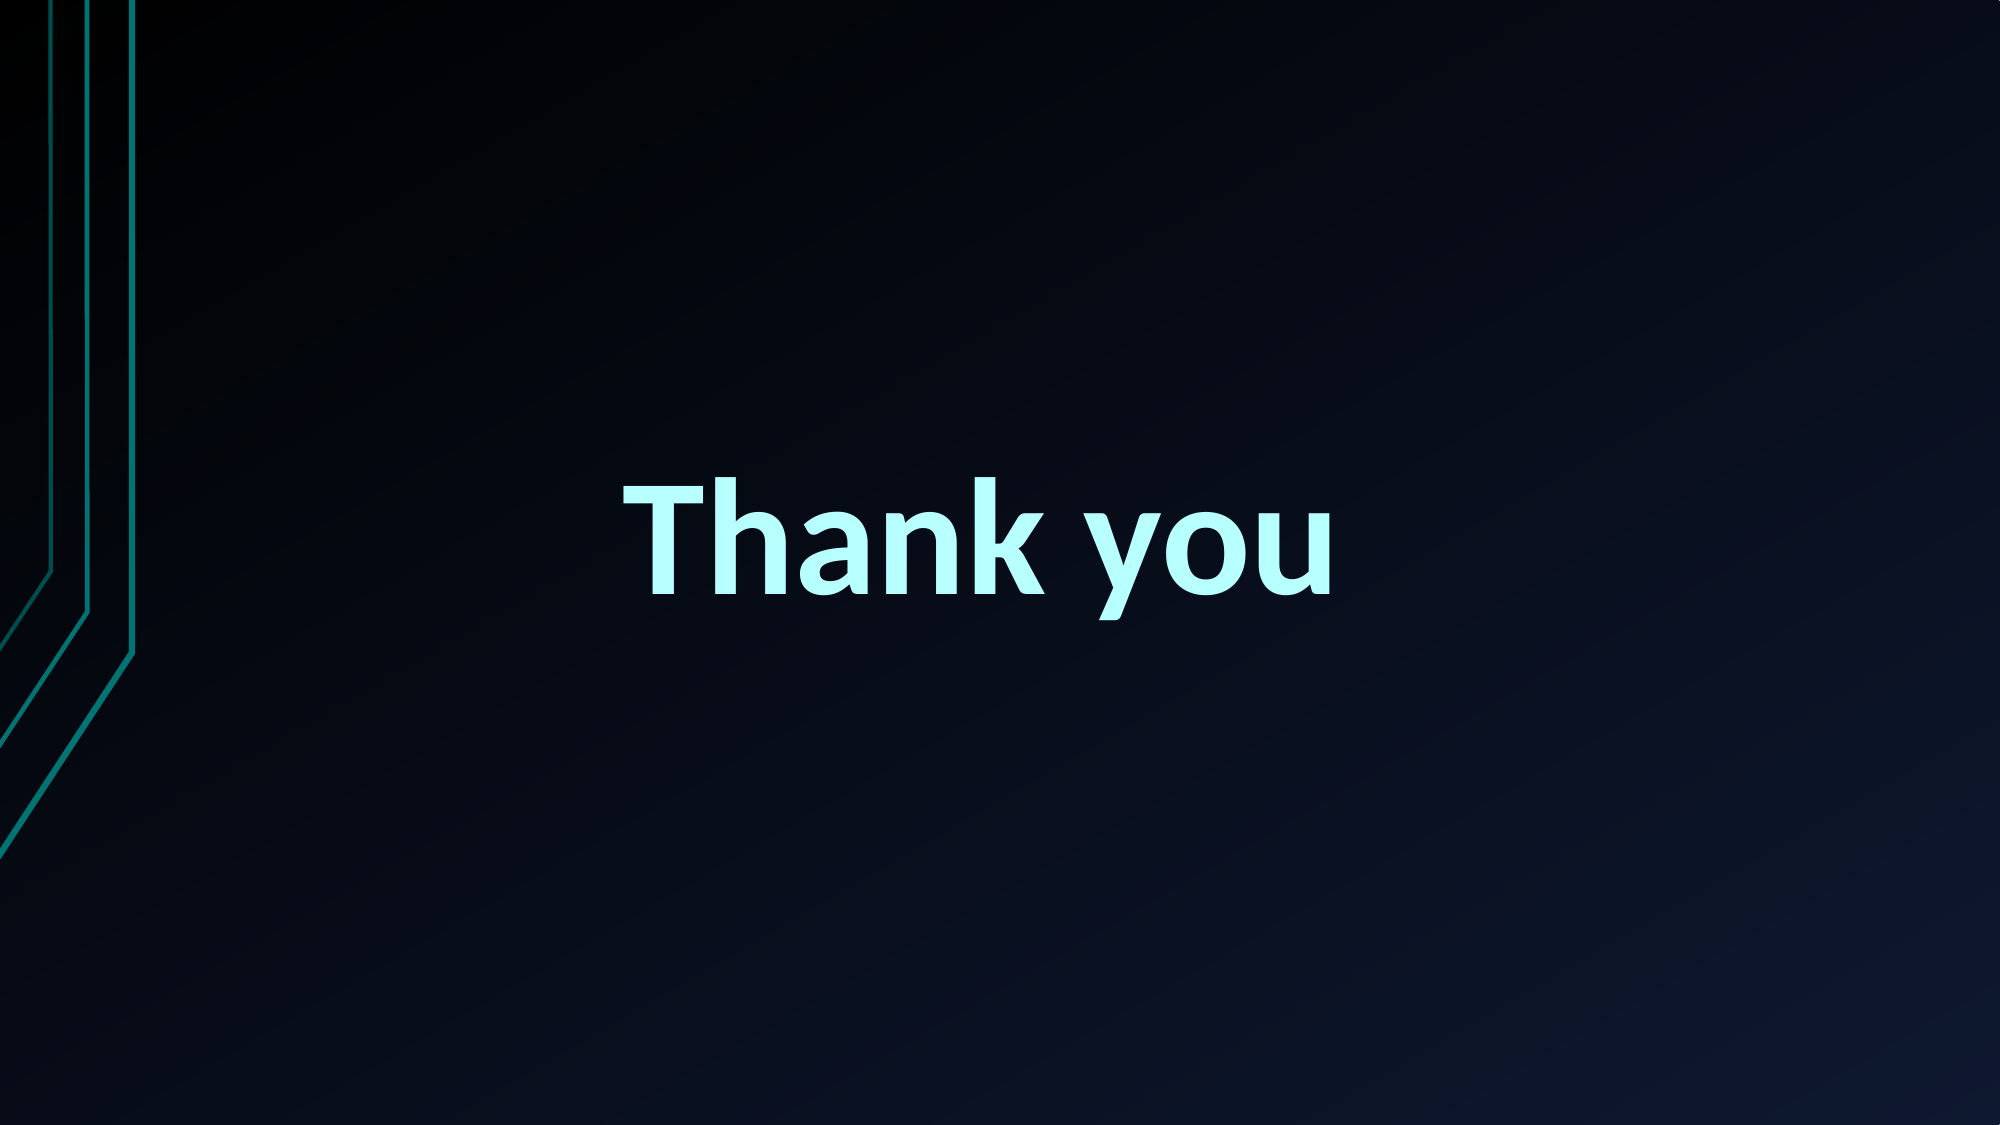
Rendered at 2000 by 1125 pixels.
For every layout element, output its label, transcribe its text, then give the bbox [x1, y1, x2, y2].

text_box Thank you [538, 420, 1425, 636]
